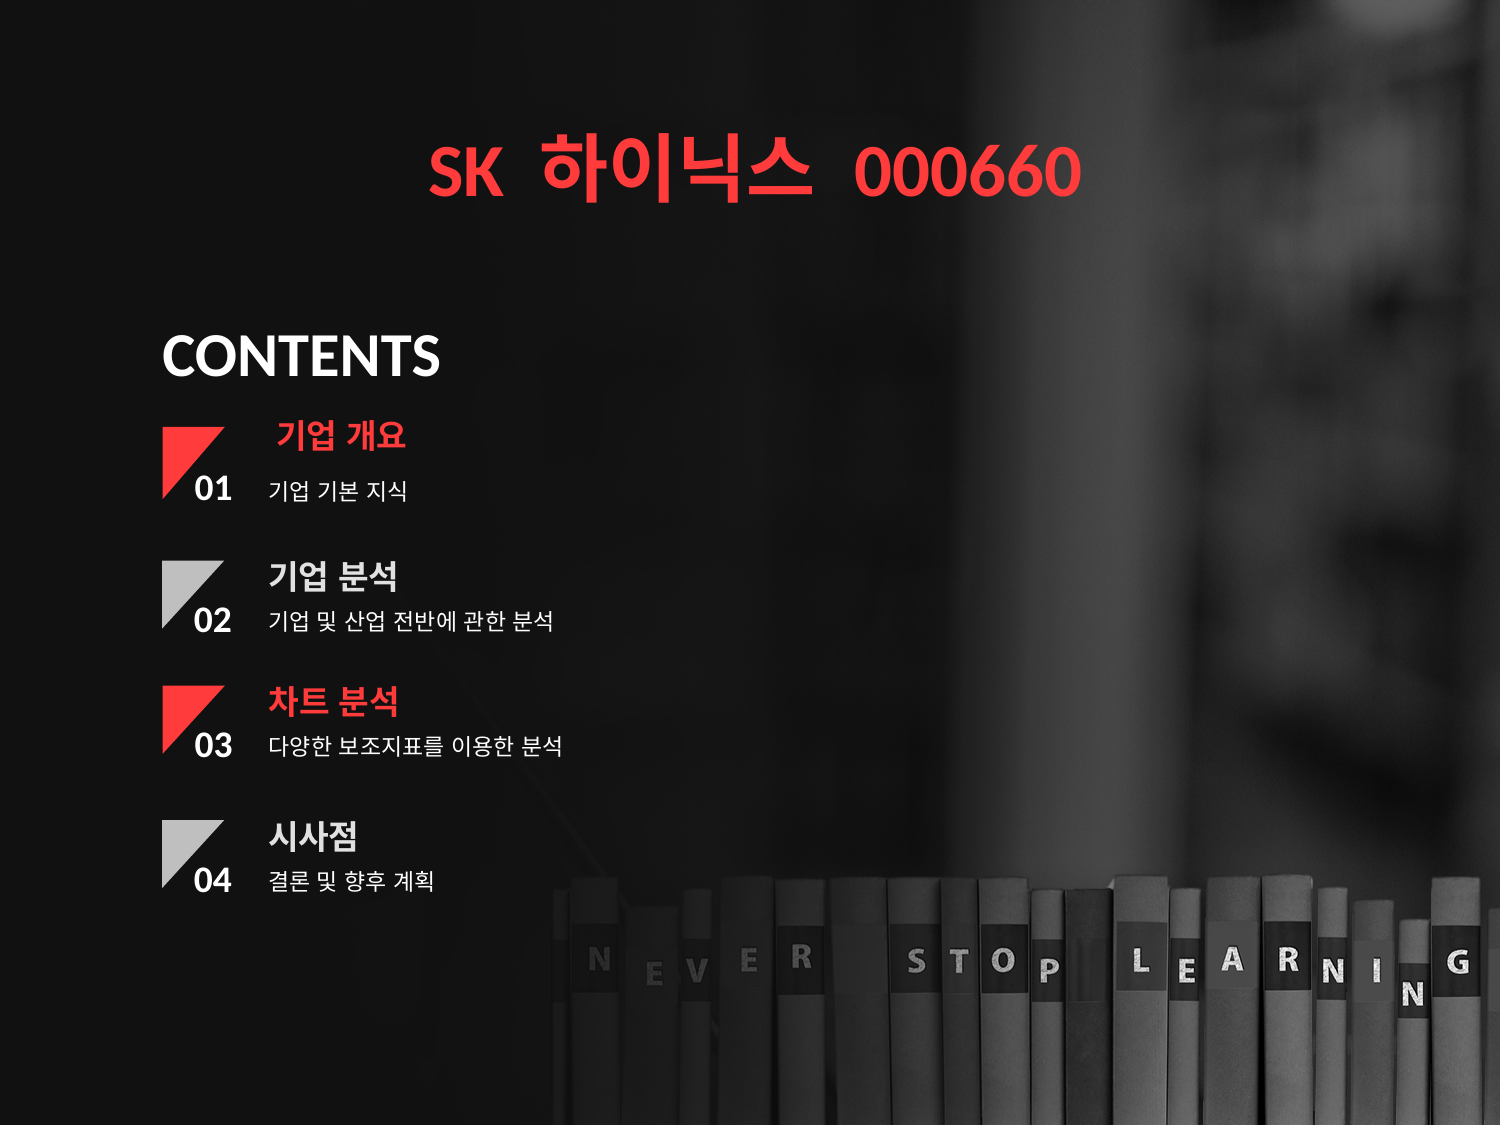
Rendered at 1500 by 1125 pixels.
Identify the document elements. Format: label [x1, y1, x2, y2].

picture [0, 0, 1500, 1125]
text_box [147, 113, 1186, 909]
